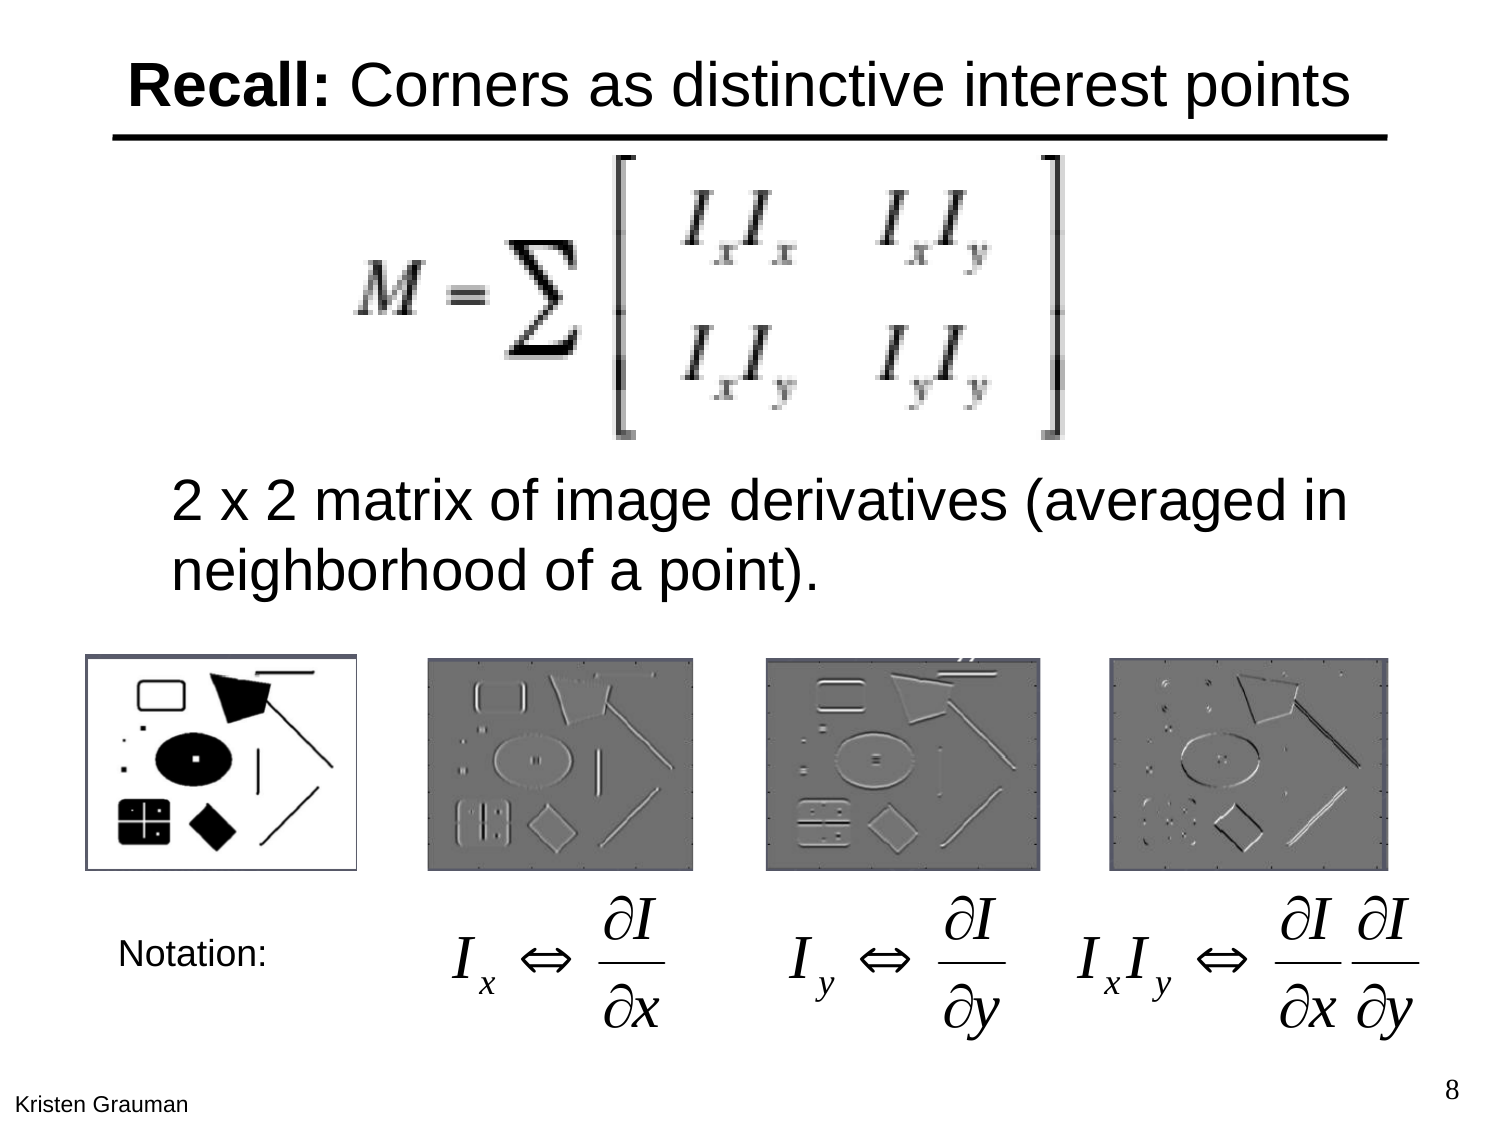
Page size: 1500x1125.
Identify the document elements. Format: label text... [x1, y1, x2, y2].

picture [1109, 658, 1389, 871]
picture [427, 658, 694, 871]
text_box Kristen Grauman [0, 1082, 325, 1125]
text_box 2 x 2 matrix of image derivatives (averaged in neighborhood of a point). [157, 454, 1439, 610]
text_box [440, 879, 676, 1042]
slide_number 8 [1162, 1062, 1476, 1125]
text_box Notation: [103, 921, 349, 982]
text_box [778, 879, 1019, 1052]
picture [84, 654, 357, 871]
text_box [1065, 879, 1431, 1052]
picture [765, 658, 1041, 871]
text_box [344, 135, 1076, 447]
text_box Recall: Corners as distinctive interest points [112, 37, 1388, 125]
